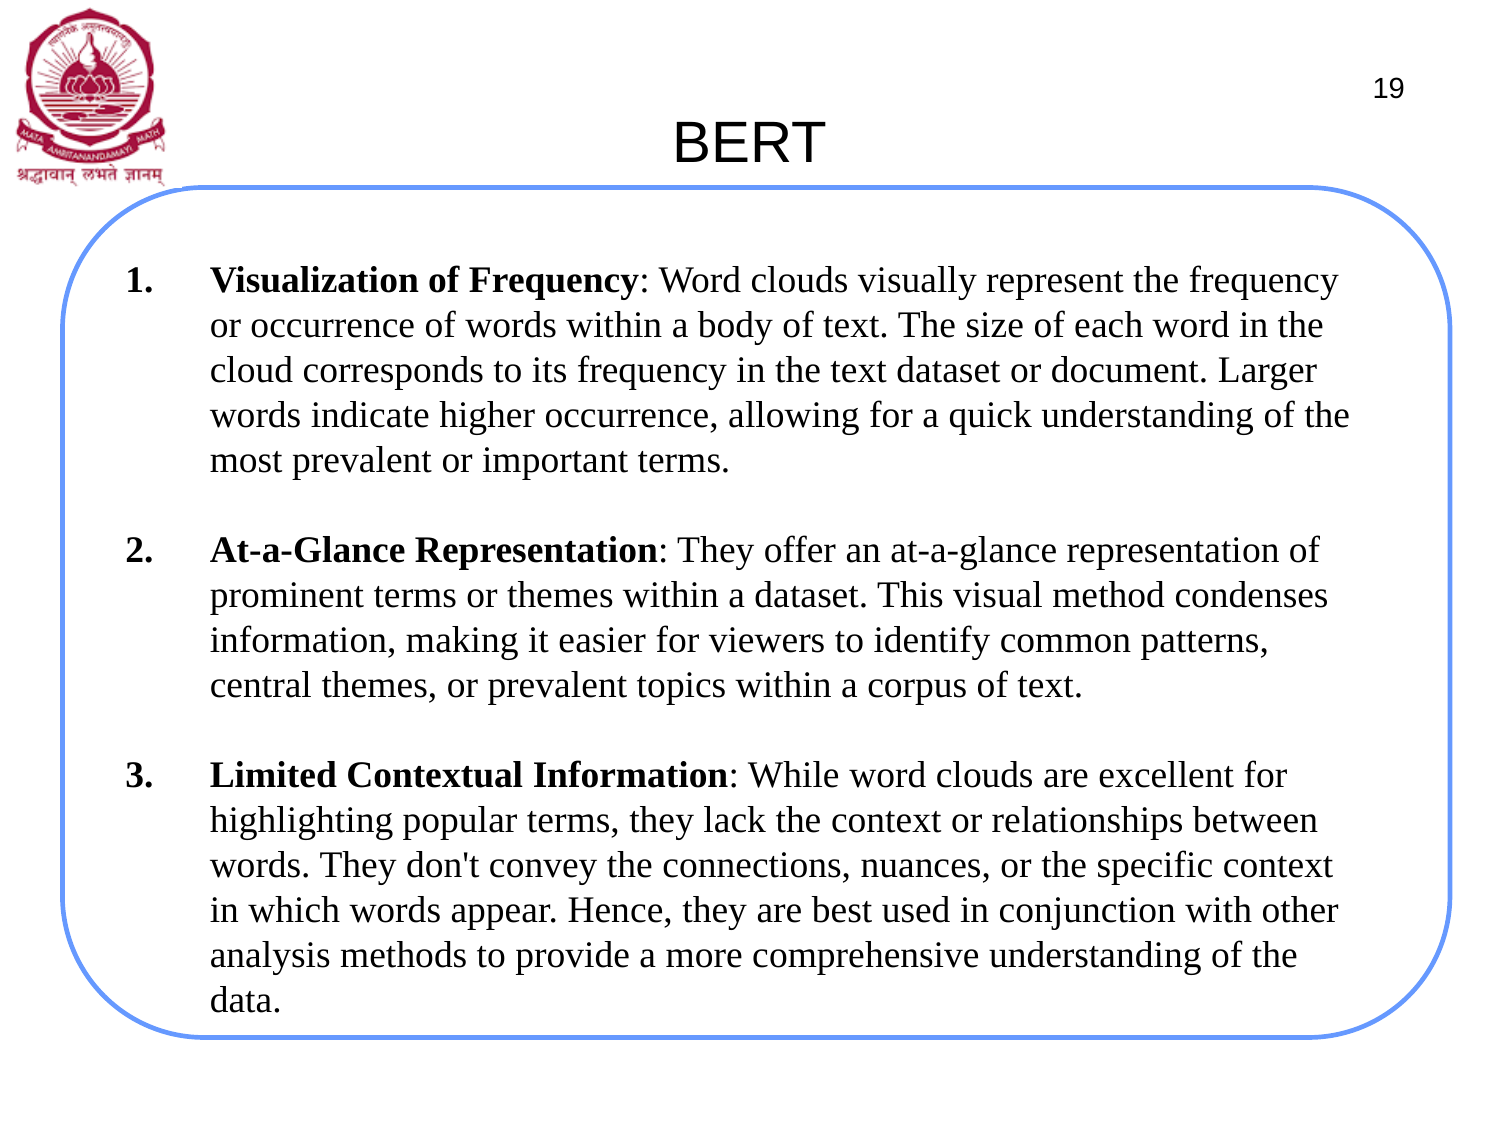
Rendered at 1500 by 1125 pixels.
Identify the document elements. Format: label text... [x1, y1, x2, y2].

picture [0, 6, 182, 188]
text_box Visualization of Frequency: Word clouds visually represent the frequency or occurrence of words within a body of text. The size of each word in the cloud corresponds to its frequency in the text dataset or document. Larger words indicate higher occurrence, allowing for a quick understanding of the most prevalent or important terms. At-a-Glance Representation: They offer an at-a-glance representation of prominent terms or themes within a dataset. This visual method condenses information, making it easier for viewers to identify common patterns, central themes, or prevalent topics within a corpus of text. Limited Contextual Information: While word clouds are excellent for highlighting popular terms, they lack the context or relationships between words. They don't convey the connections, nuances, or the specific context in which words appear. Hence, they are best used in conjunction with other analysis methods to provide a more comprehensive understanding of the data. [117, 247, 1363, 1063]
title BERT [74, 14, 1426, 263]
